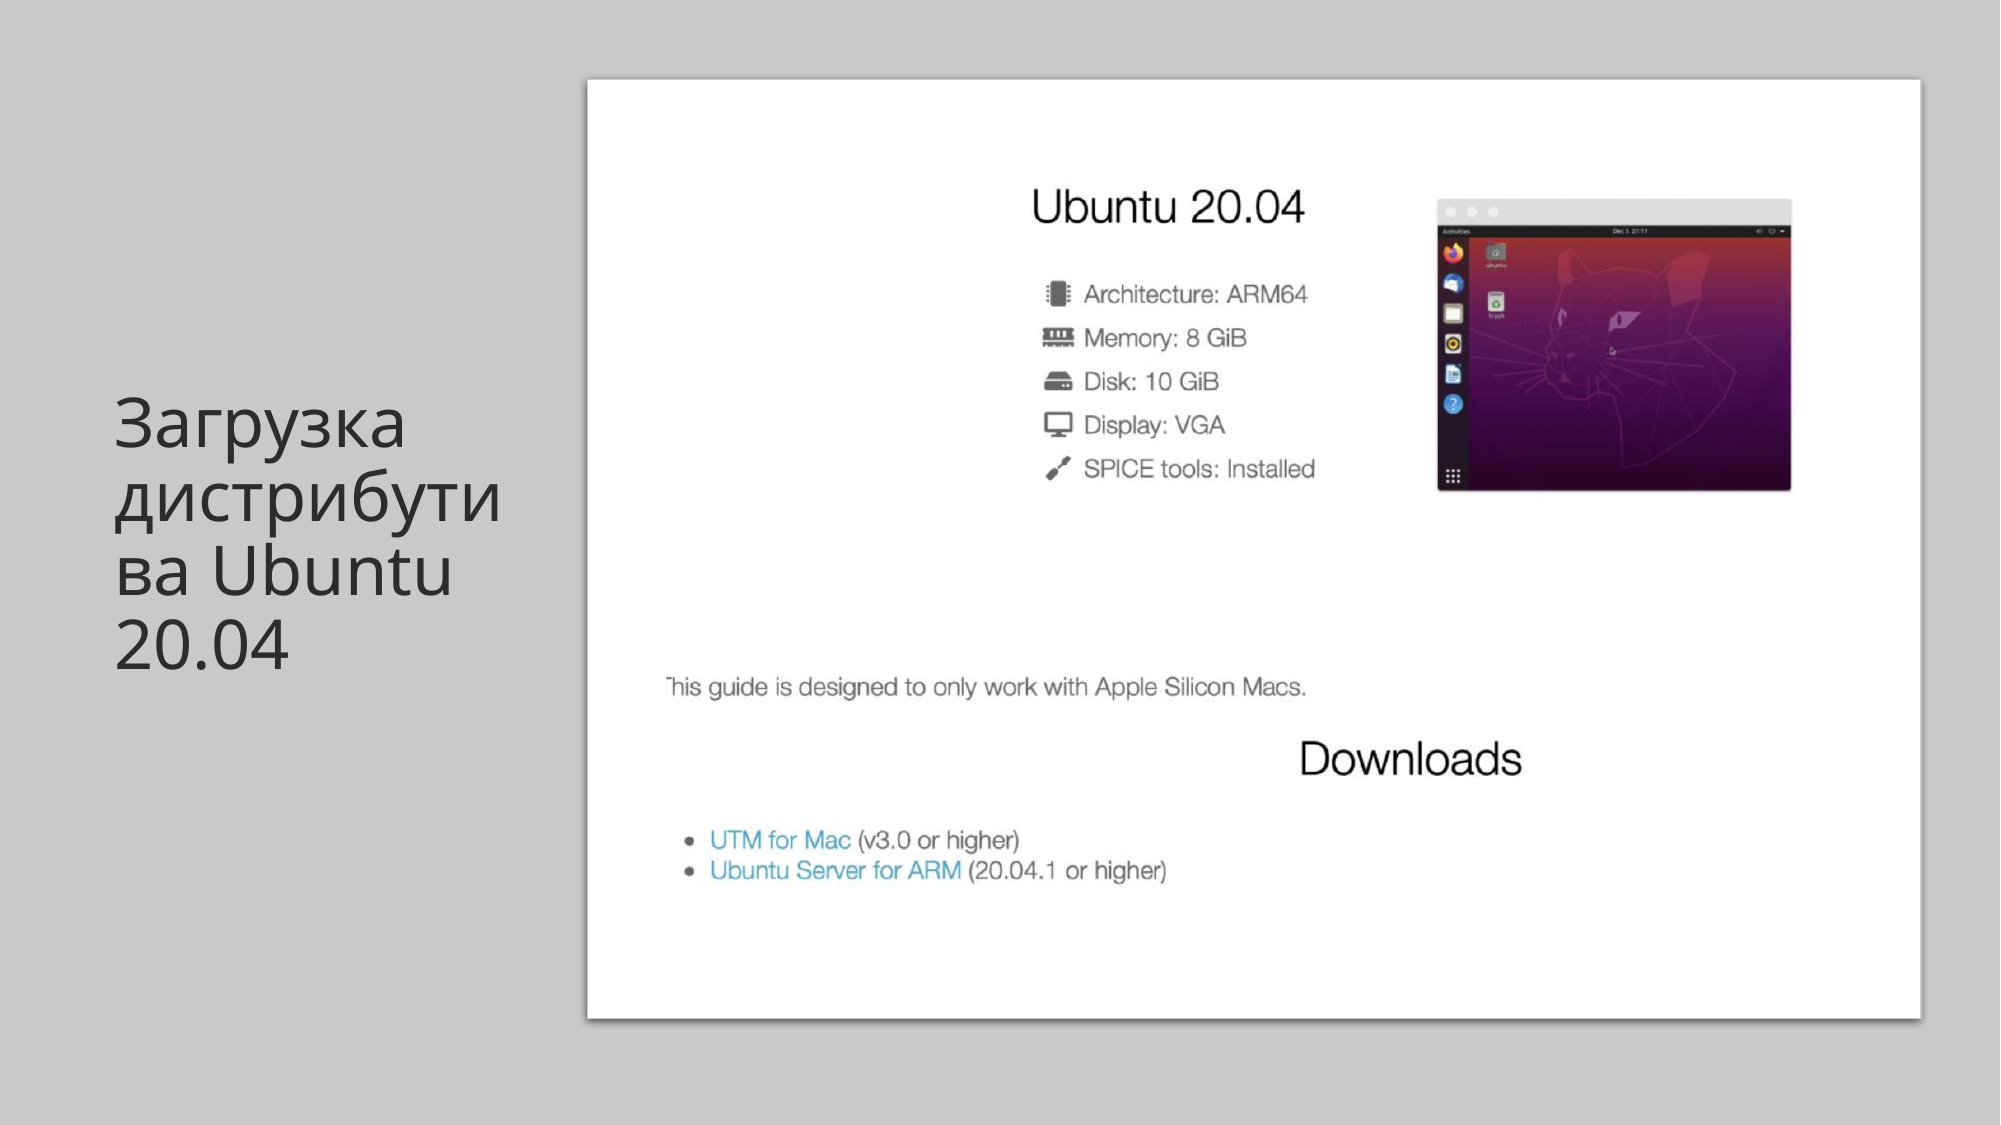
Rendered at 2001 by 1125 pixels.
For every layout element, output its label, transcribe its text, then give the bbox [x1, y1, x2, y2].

text_box [586, 78, 1922, 1019]
text_box [0, 0, 2000, 1125]
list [666, 154, 1842, 944]
title Загрузка дистрибутива Ubuntu 20.04 [99, 104, 527, 968]
